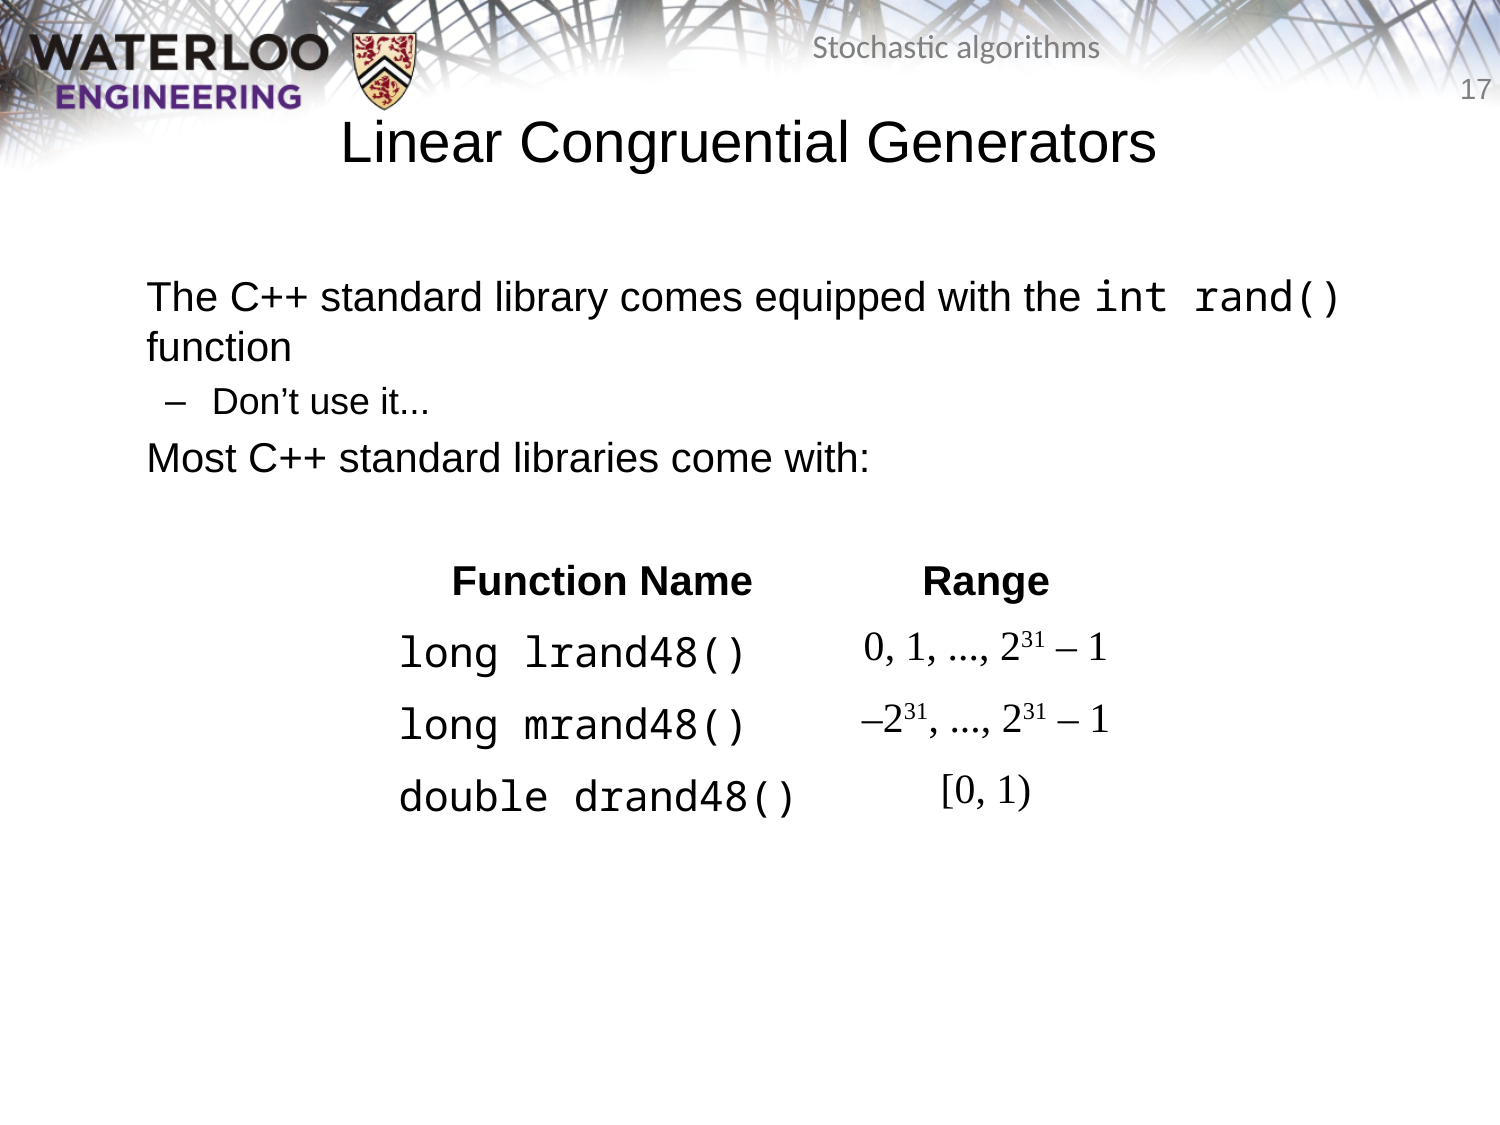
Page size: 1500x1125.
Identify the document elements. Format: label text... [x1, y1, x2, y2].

table_cell [0, 1) [821, 759, 1152, 831]
picture [0, 0, 1500, 1125]
table_cell long lrand48() [384, 615, 821, 687]
table_cell double drand48() [384, 759, 821, 831]
list The C++ standard library comes equipped with the int rand() function Don’t use it... Most C++ standard libraries come with: [74, 262, 1426, 1006]
table_header Function Name [384, 551, 821, 615]
title Linear Congruential Generators [74, 44, 1426, 233]
table_cell –231, ..., 231 – 1 [821, 687, 1152, 759]
table_cell long mrand48() [384, 687, 821, 759]
table_header Range [821, 551, 1152, 615]
table_cell 0, 1, ..., 231 – 1 [821, 615, 1152, 687]
